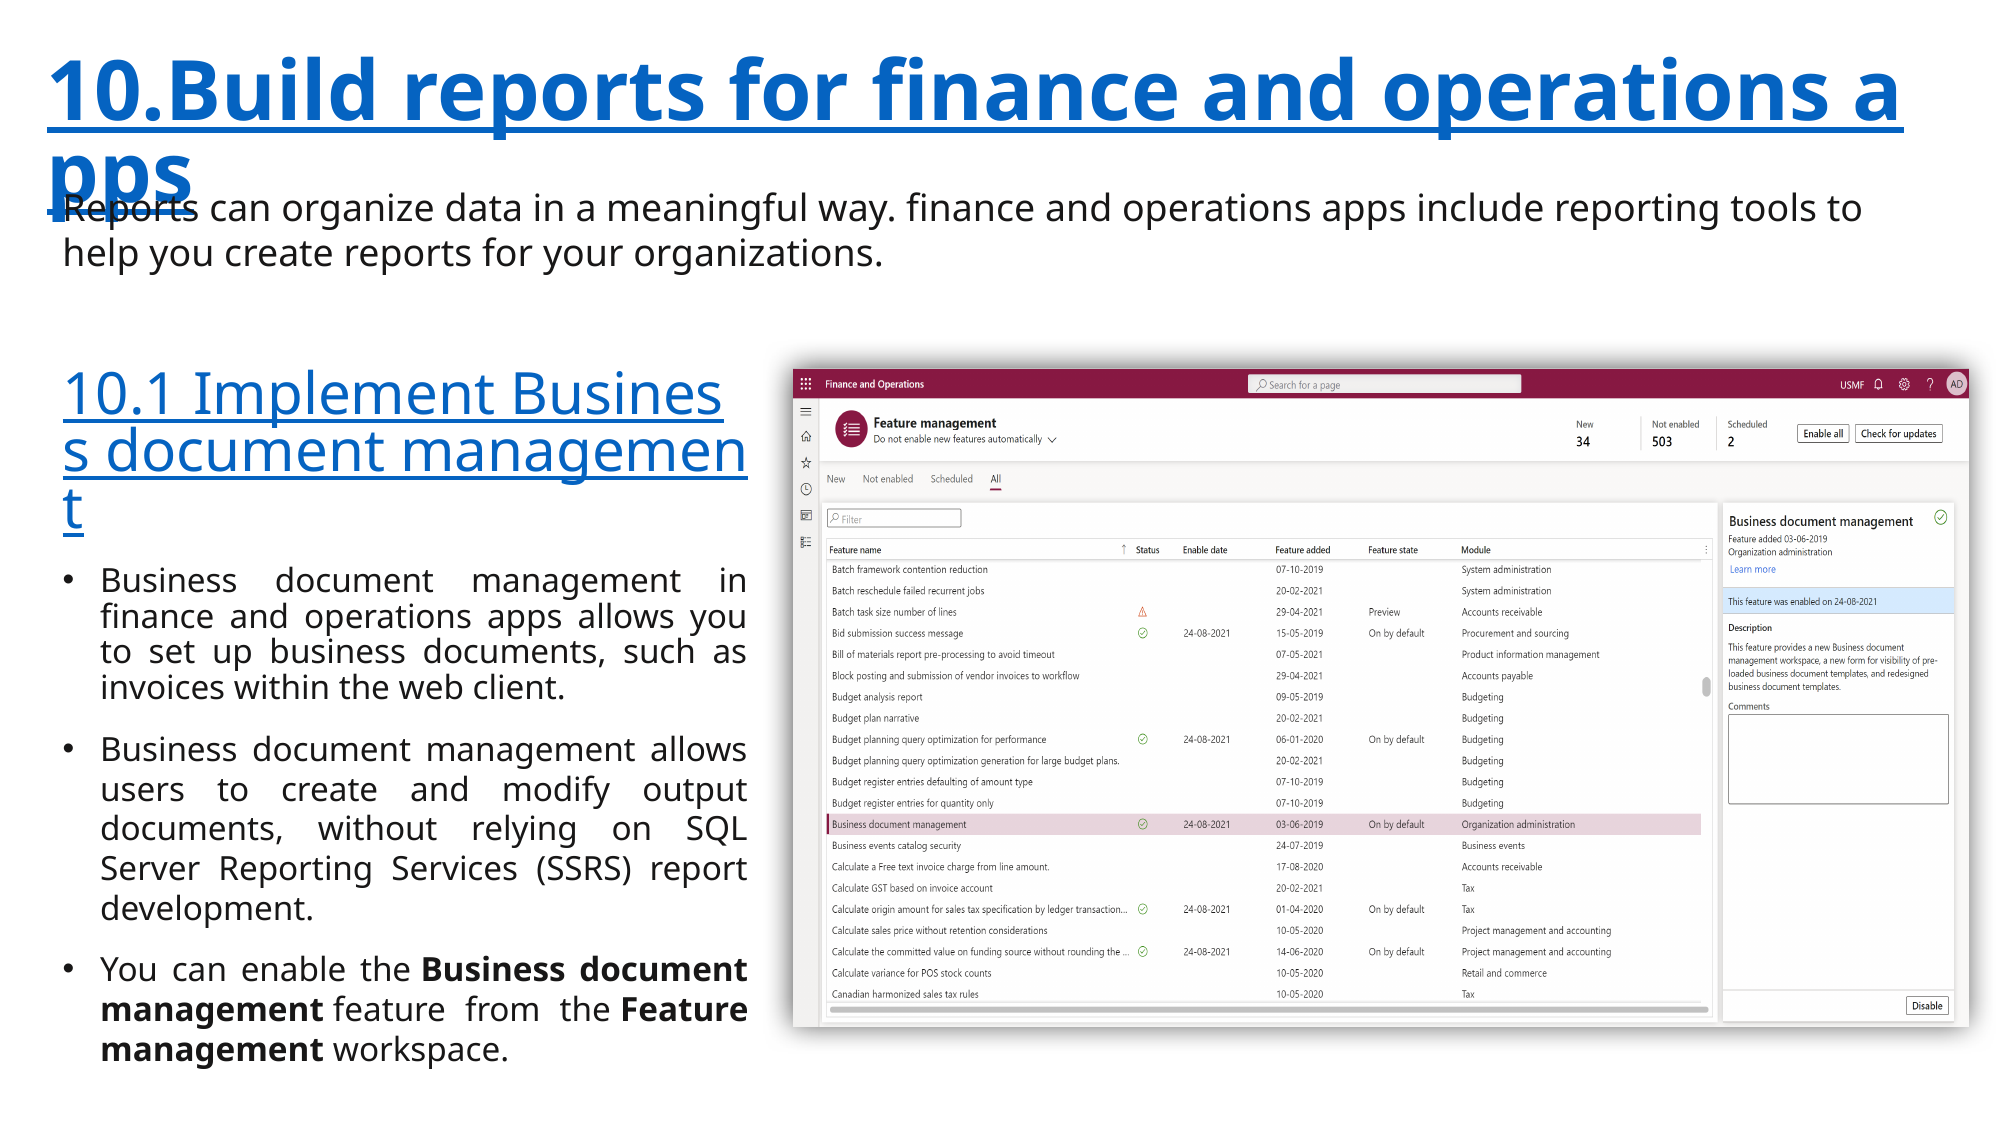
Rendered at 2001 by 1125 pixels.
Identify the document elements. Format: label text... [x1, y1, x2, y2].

list 10.1 Implement Business document management Business document management in finance and operations apps allows you to set up business documents, such as invoices within the web client. Business document management allows users to create and modify output documents, without relying on SQL Server Reporting Services (SSRS) report development. You can enable the Business document management feature from the Feature management workspace. [47, 350, 764, 1046]
title 10.Build reports for finance and operations apps [31, 25, 1969, 155]
picture [793, 368, 1969, 1027]
text_box Reports can organize data in a meaningful way. finance and operations apps include reporting tools to help you create reports for your organizations. [47, 176, 1944, 327]
